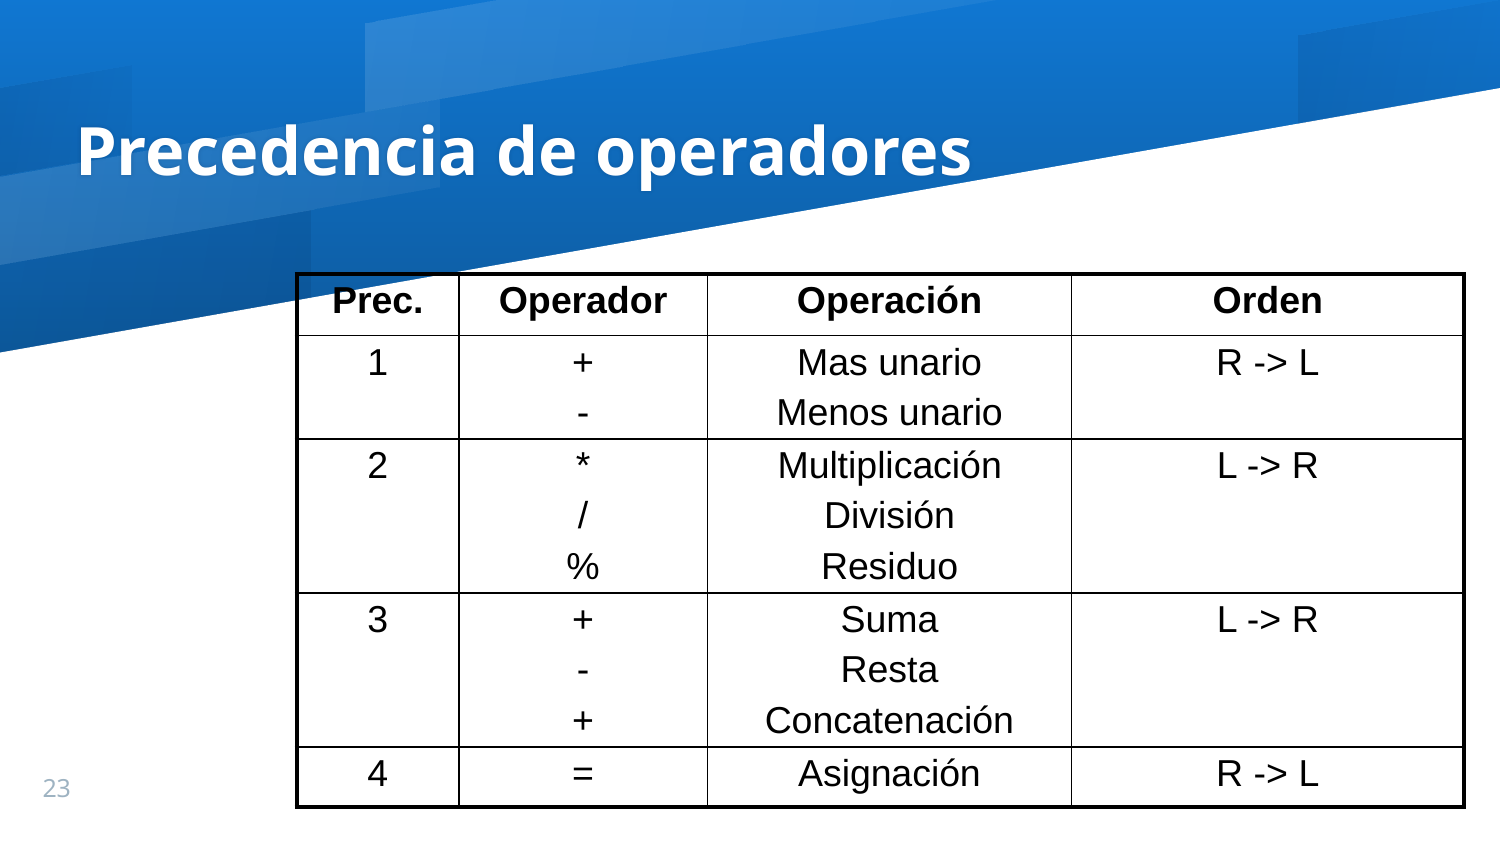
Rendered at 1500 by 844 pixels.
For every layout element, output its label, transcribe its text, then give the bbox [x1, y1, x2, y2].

slide_number 23 [42, 766, 122, 807]
table_cell 3 [299, 594, 458, 746]
table_cell + - [460, 336, 707, 438]
title Precedencia de operadores [75, 0, 975, 298]
table_cell * / % [460, 440, 707, 592]
table_cell + - + [460, 594, 707, 746]
table_cell R -> L [1072, 748, 1462, 805]
table_cell R -> L [1072, 336, 1462, 438]
table_cell Mas unario Menos unario [708, 336, 1071, 438]
table_header Orden [1072, 276, 1462, 335]
table_header Operador [460, 276, 707, 335]
table_cell L -> R [1072, 594, 1462, 746]
table_cell = [460, 748, 707, 805]
table_cell 2 [299, 440, 458, 592]
table_cell L -> R [1072, 440, 1462, 592]
table_header Operación [708, 276, 1071, 335]
table_cell 4 [299, 748, 458, 805]
table_cell Multiplicación División Residuo [708, 440, 1071, 592]
table_cell 1 [299, 336, 458, 438]
table_header Prec. [299, 276, 458, 335]
table_cell Asignación [708, 748, 1071, 805]
table_cell Suma Resta Concatenación [708, 594, 1071, 746]
